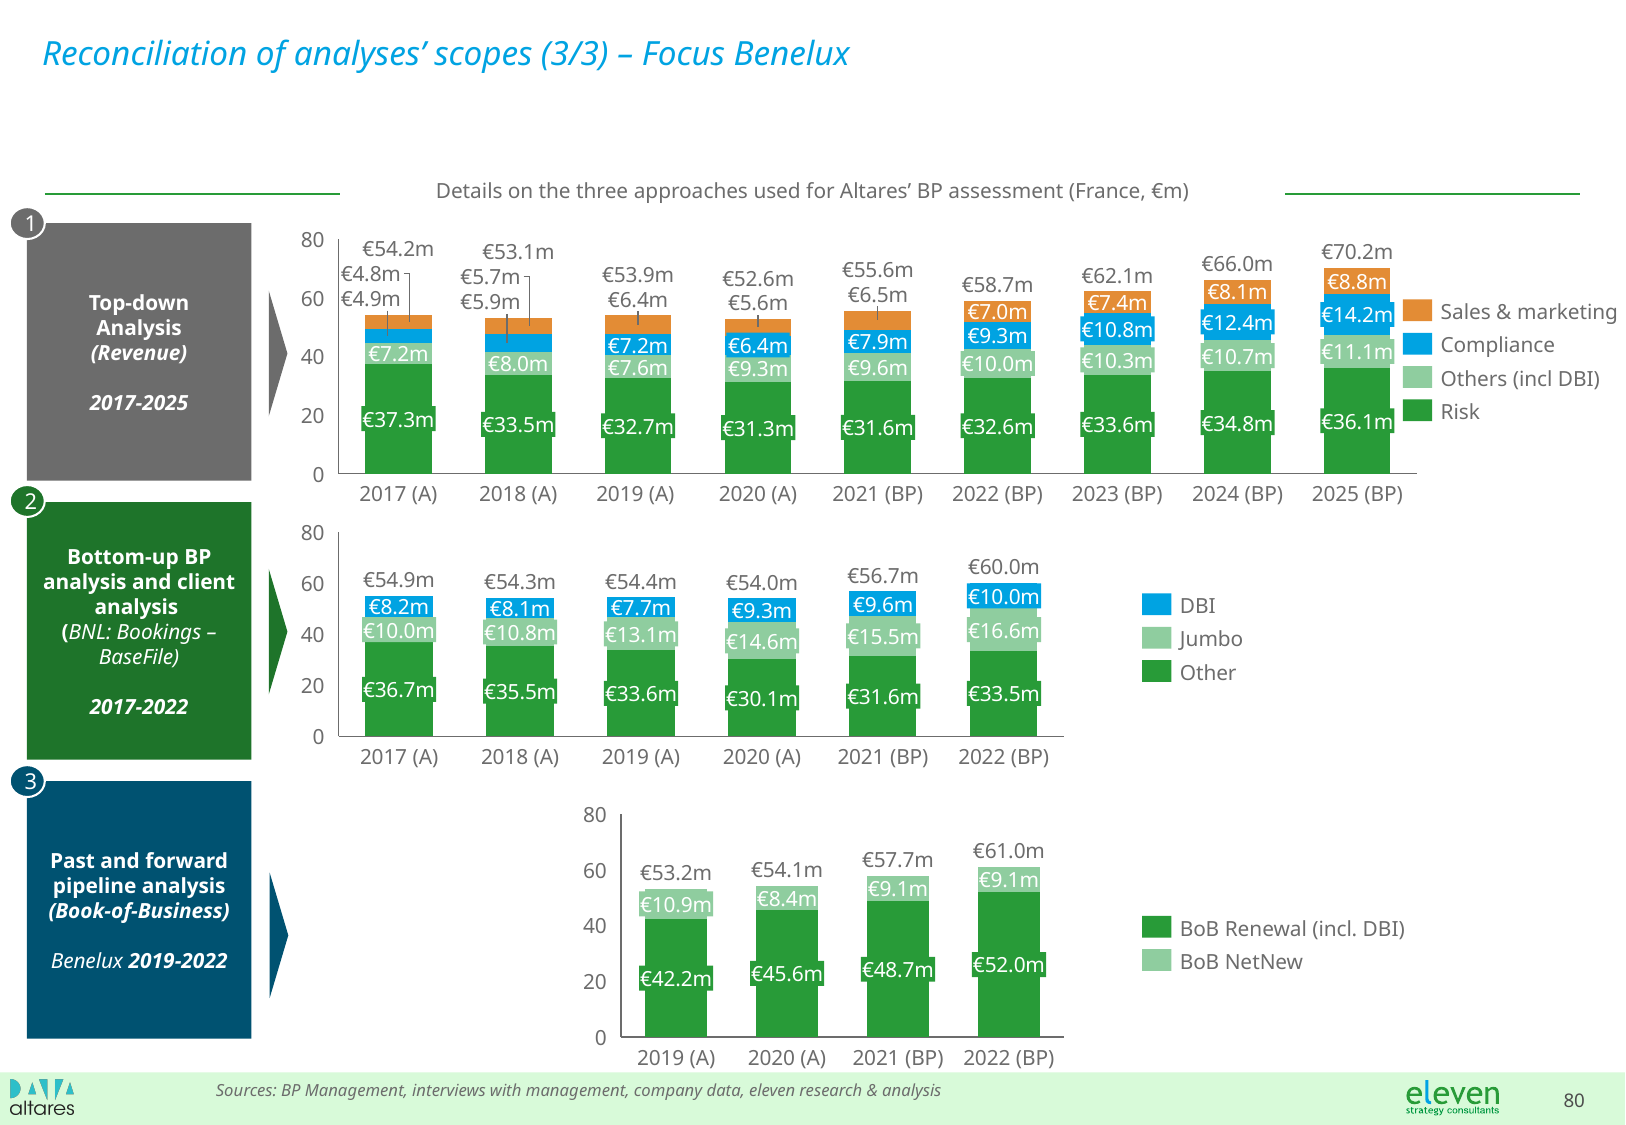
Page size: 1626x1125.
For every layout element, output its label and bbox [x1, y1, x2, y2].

text_box [313, 723, 324, 749]
text_box [523, 275, 530, 327]
text_box [1179, 659, 1234, 685]
text_box [1179, 948, 1295, 974]
text_box [595, 1024, 606, 1050]
text_box [1179, 626, 1242, 651]
text_box [302, 226, 324, 252]
text_box [1311, 488, 1403, 506]
chart [324, 225, 1431, 488]
text_box [1142, 626, 1172, 649]
text_box [302, 570, 324, 596]
text_box [1440, 365, 1595, 391]
text_box [1192, 488, 1283, 506]
text_box [302, 285, 324, 311]
text_box [302, 519, 324, 545]
text_box [952, 488, 1043, 506]
text_box [1440, 398, 1478, 424]
text_box [359, 751, 439, 769]
text_box [302, 402, 324, 428]
text_box [269, 872, 289, 999]
text_box [9, 485, 252, 760]
text_box [302, 672, 324, 698]
text_box [44, 170, 1581, 211]
text_box [480, 751, 560, 769]
list [215, 1079, 1386, 1120]
text_box [636, 1051, 716, 1070]
text_box [1072, 488, 1163, 506]
text_box [598, 488, 678, 506]
text_box [1440, 298, 1609, 324]
chart [606, 799, 1079, 1051]
text_box [584, 969, 606, 994]
text_box [268, 568, 288, 695]
text_box [313, 461, 324, 487]
text_box [963, 1051, 1055, 1070]
text_box [1179, 592, 1211, 618]
text_box [1179, 915, 1400, 941]
text_box [478, 488, 559, 506]
text_box [268, 290, 288, 417]
text_box [1142, 915, 1172, 938]
text_box [403, 272, 410, 323]
text_box [718, 488, 798, 506]
text_box [584, 857, 606, 883]
text_box [302, 621, 324, 647]
text_box [722, 751, 802, 769]
text_box [852, 1051, 944, 1070]
text_box [958, 751, 1050, 769]
text_box [1142, 660, 1172, 682]
text_box [747, 1051, 827, 1070]
text_box [584, 801, 606, 827]
text_box [601, 751, 681, 769]
text_box [9, 765, 252, 1039]
text_box [1440, 332, 1550, 357]
text_box [832, 488, 924, 506]
text_box [358, 488, 439, 506]
text_box [9, 207, 252, 481]
chart [324, 518, 1079, 751]
text_box [302, 343, 324, 369]
text_box [1142, 593, 1172, 616]
picture [10, 1079, 74, 1115]
text_box [1142, 949, 1172, 971]
text_box [837, 751, 929, 769]
text_box [584, 912, 606, 938]
title [26, 23, 1594, 137]
